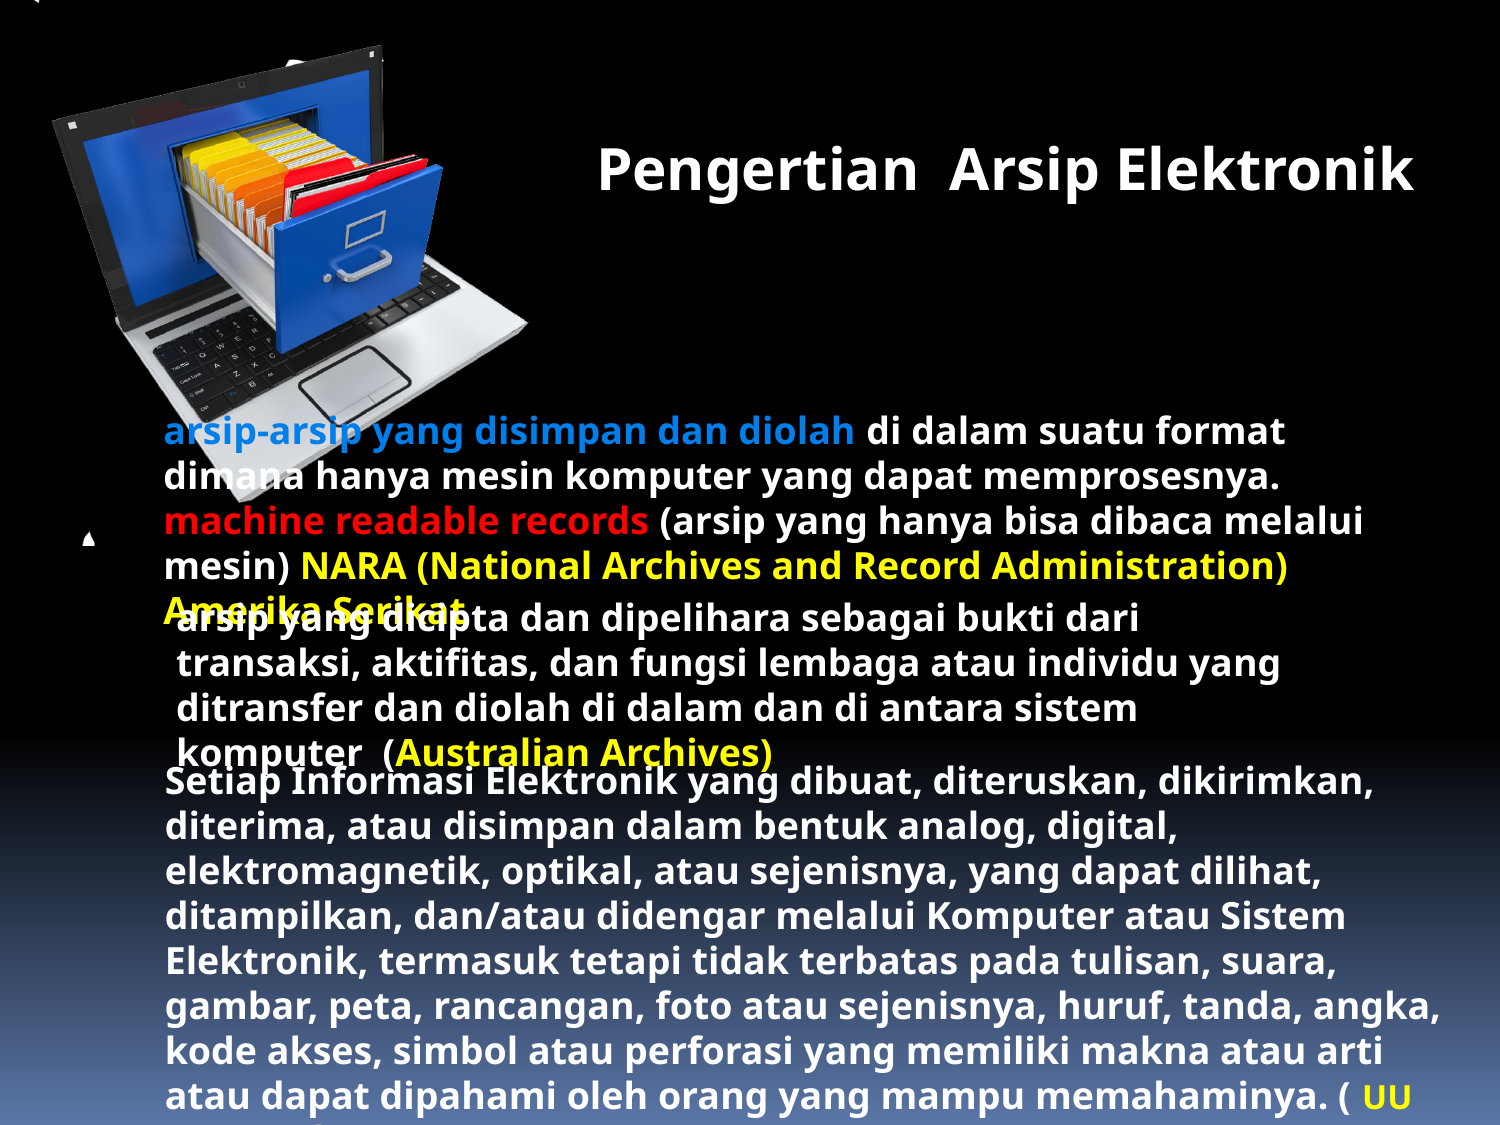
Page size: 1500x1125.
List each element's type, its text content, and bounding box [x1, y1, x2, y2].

text_box Pengertian Arsip Elektronik [585, 125, 1445, 210]
text_box arsip yang dicipta dan dipelihara sebagai bukti dari transaksi, aktifitas, dan fungsi lembaga atau individu yang ditransfer dan diolah di dalam dan di antara sistem komputer (Australian Archives) [162, 587, 1323, 749]
text_box arsip-arsip yang disimpan dan diolah di dalam suatu format dimana hanya mesin komputer yang dapat memprosesnya. machine readable records (arsip yang hanya bisa dibaca melalui mesin) NARA (National Archives and Record Administration) Amerika Serikat [149, 399, 1395, 639]
picture [0, 0, 576, 546]
text_box Setiap Informasi Elektronik yang dibuat, diteruskan, dikirimkan, diterima, atau disimpan dalam bentuk analog, digital, elektromagnetik, optikal, atau sejenisnya, yang dapat dilihat, ditampilkan, dan/atau didengar melalui Komputer atau Sistem Elektronik, termasuk tetapi tidak terbatas pada tulisan, suara, gambar, peta, rancangan, foto atau sejenisnya, huruf, tanda, angka, kode akses, simbol atau perforasi yang memiliki makna atau arti atau dapat dipahami oleh orang yang mampu memahaminya. ( UU No. 11 Tahun 2008 ttg ITE ) [150, 749, 1463, 1125]
